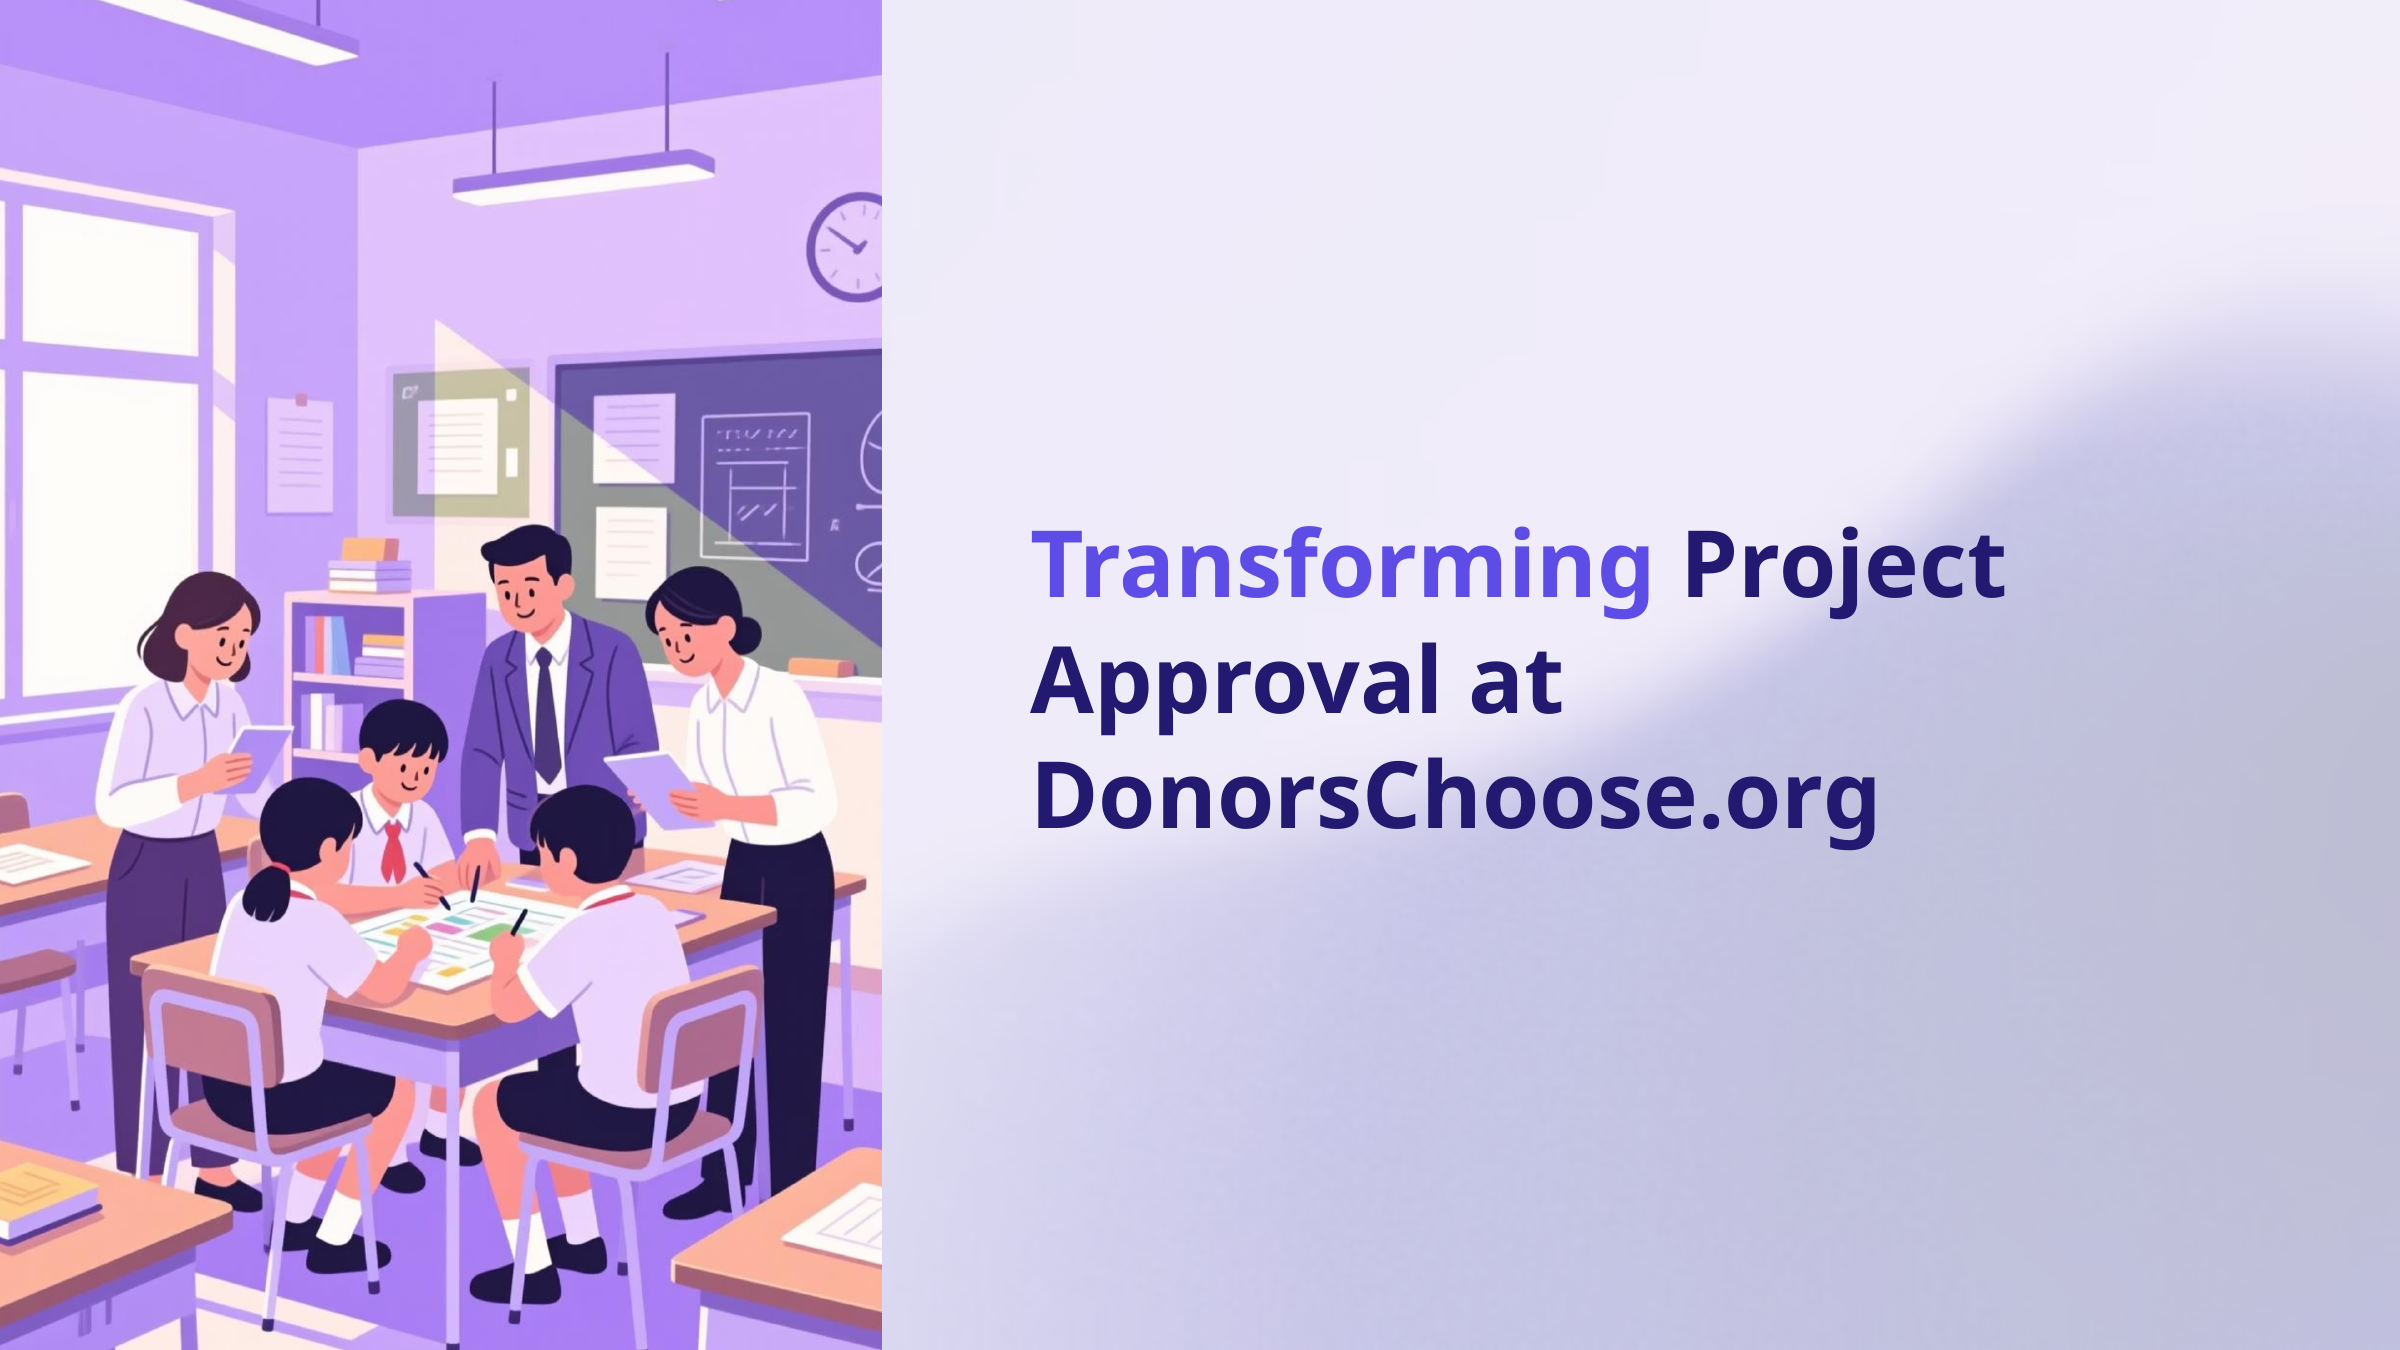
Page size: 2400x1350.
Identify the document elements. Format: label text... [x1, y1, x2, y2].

text_box Transforming Project Approval at DonorsChoose.org [1030, 500, 2270, 850]
picture [0, 0, 882, 1350]
